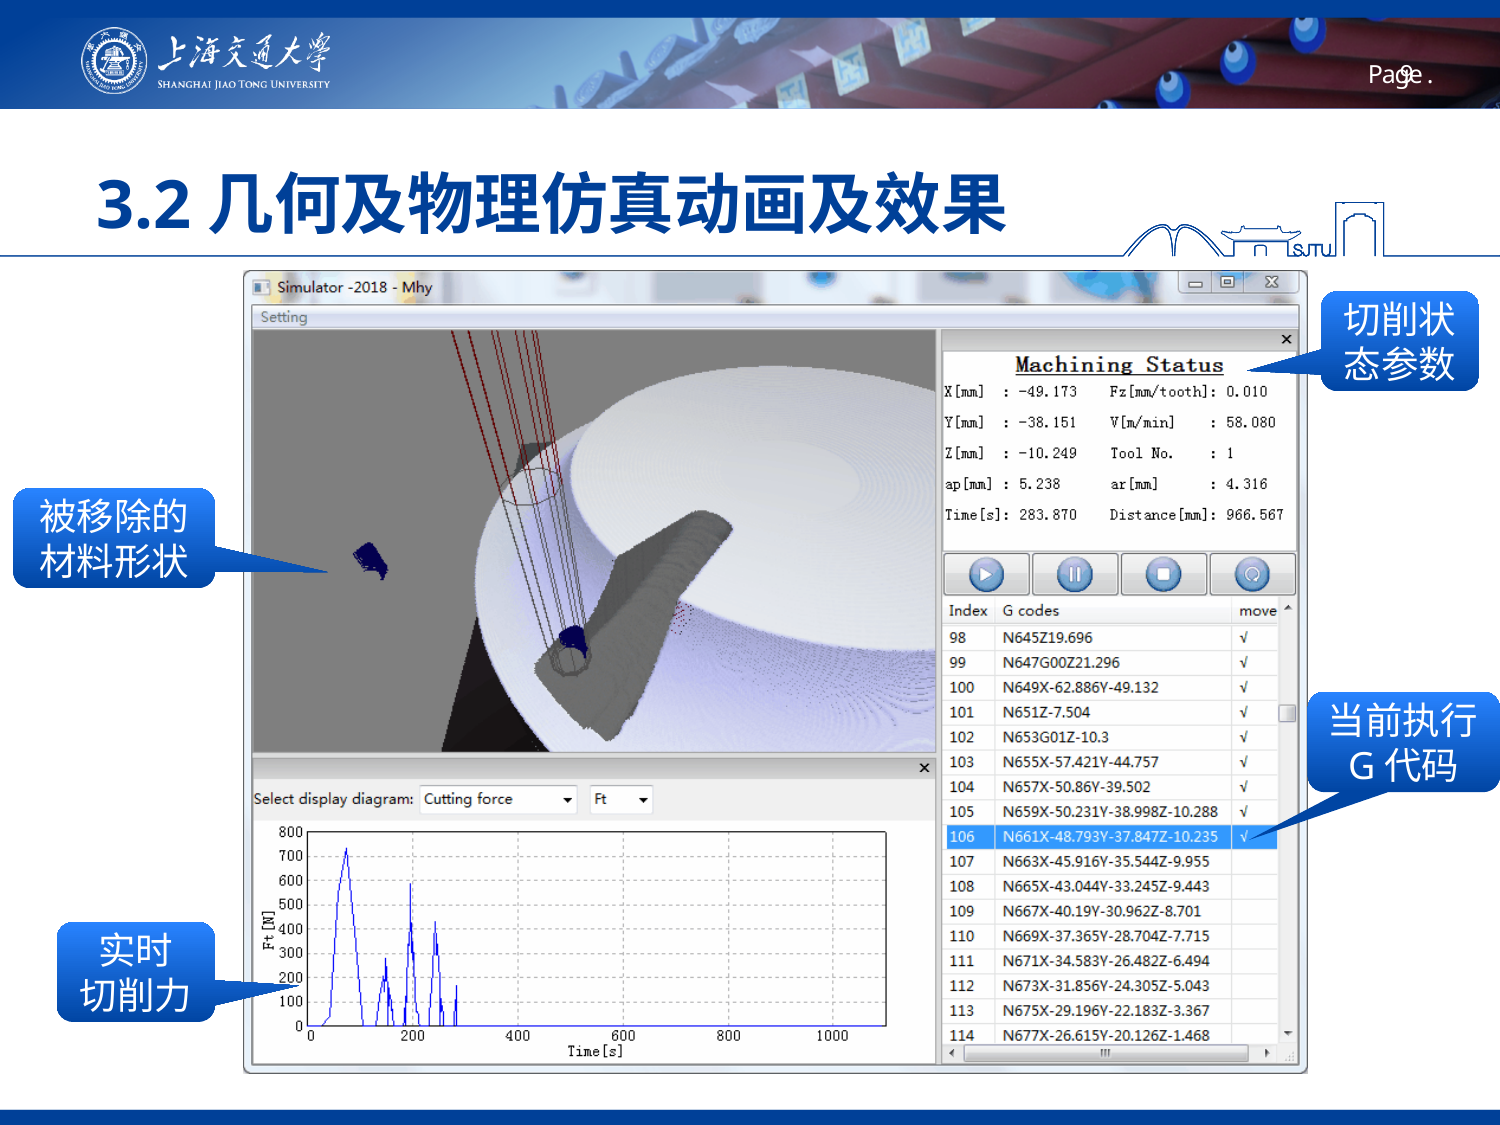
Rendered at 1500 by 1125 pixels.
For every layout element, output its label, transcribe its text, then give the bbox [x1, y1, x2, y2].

text_box 当前执行G代码 [1308, 691, 1500, 820]
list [243, 270, 1308, 1074]
text_box 切削状态参数 [1308, 291, 1480, 392]
picture [0, 18, 1500, 109]
title 3.2几何及物理仿真动画及效果 [81, 160, 1455, 255]
text_box 实时 切削力 [56, 922, 243, 1023]
text_box 被移除的材料形状 [13, 488, 243, 589]
